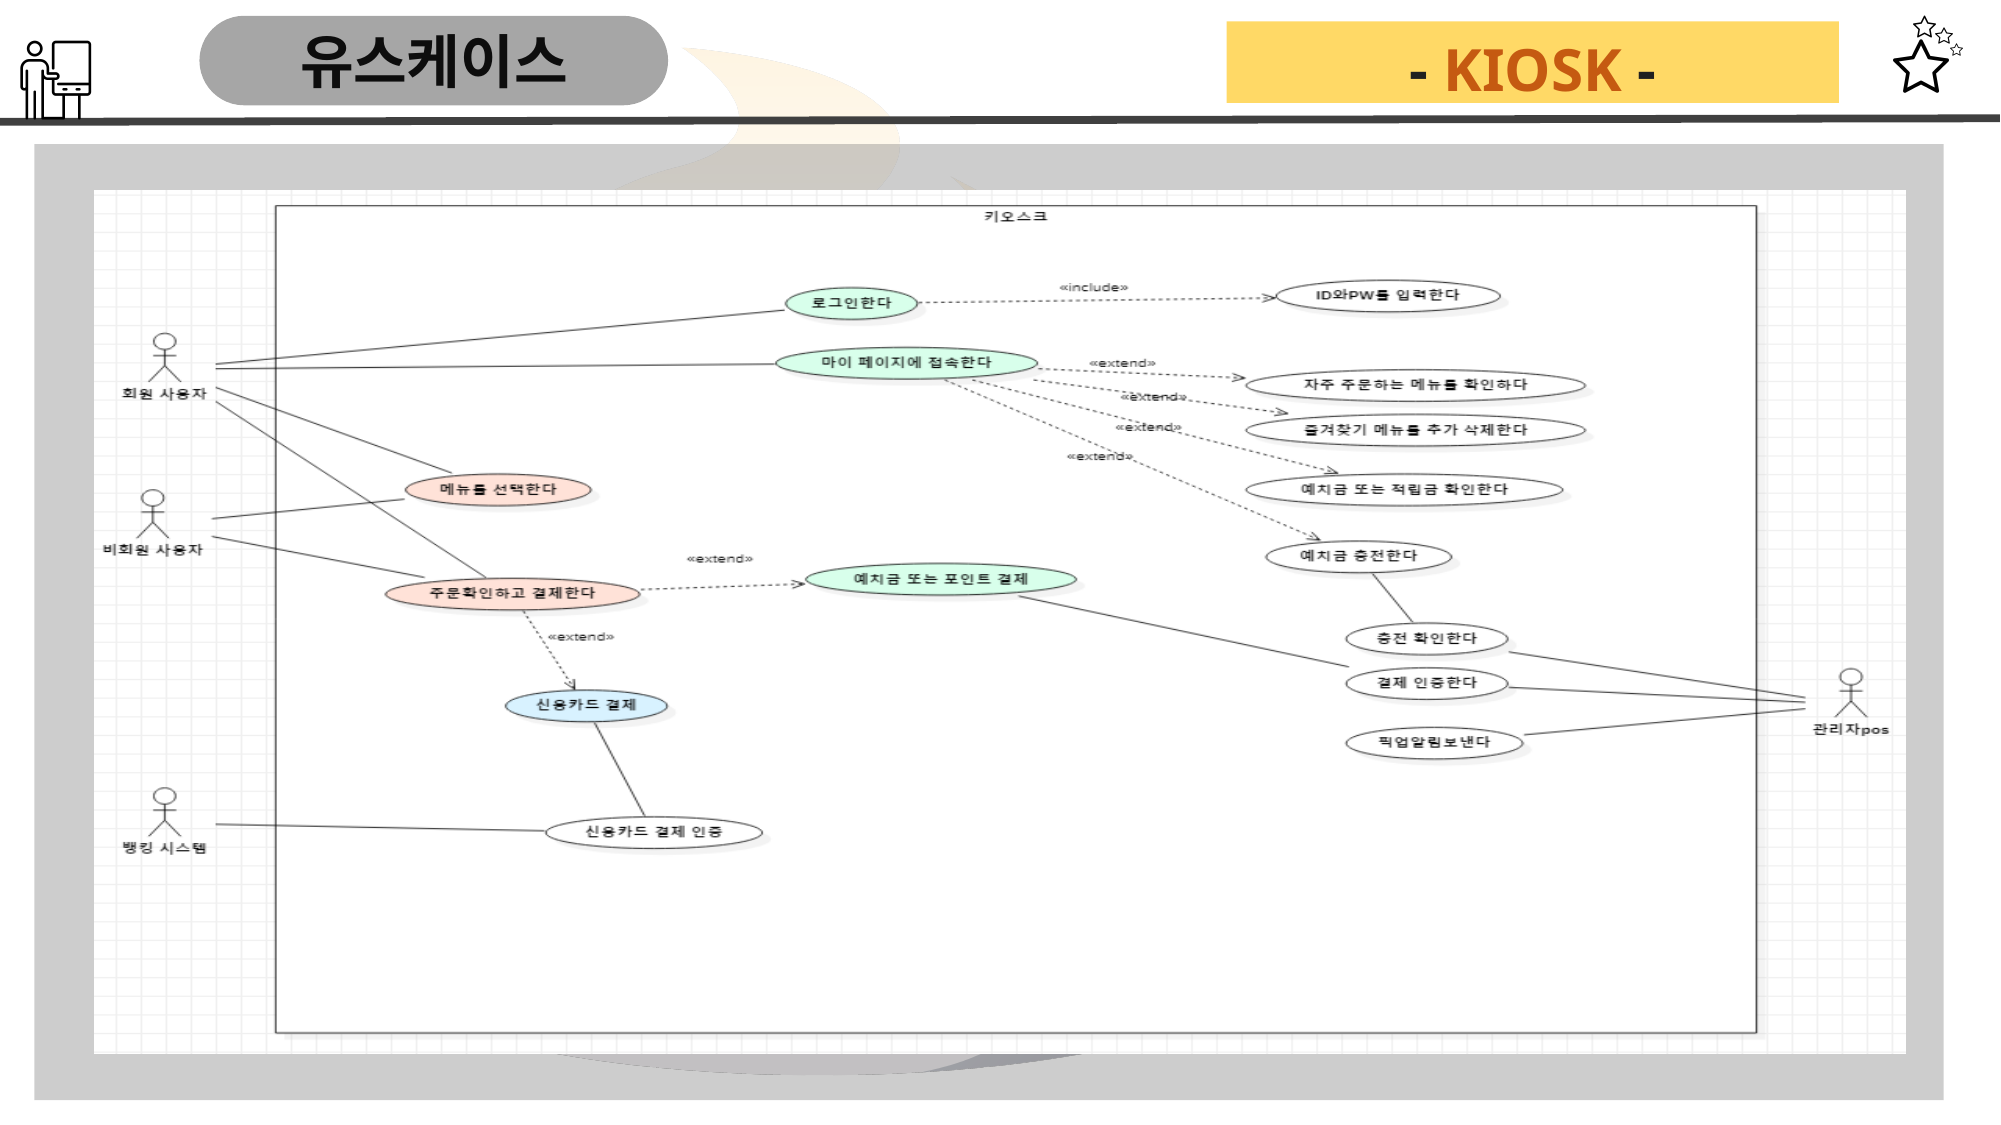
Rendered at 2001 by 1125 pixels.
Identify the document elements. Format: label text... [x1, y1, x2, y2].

text_box - KIOSK - [1226, 21, 1839, 103]
text_box 유스케이스 [198, 14, 670, 107]
picture [0, 0, 2001, 1125]
text_box [33, 143, 1945, 1101]
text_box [1893, 15, 1963, 94]
